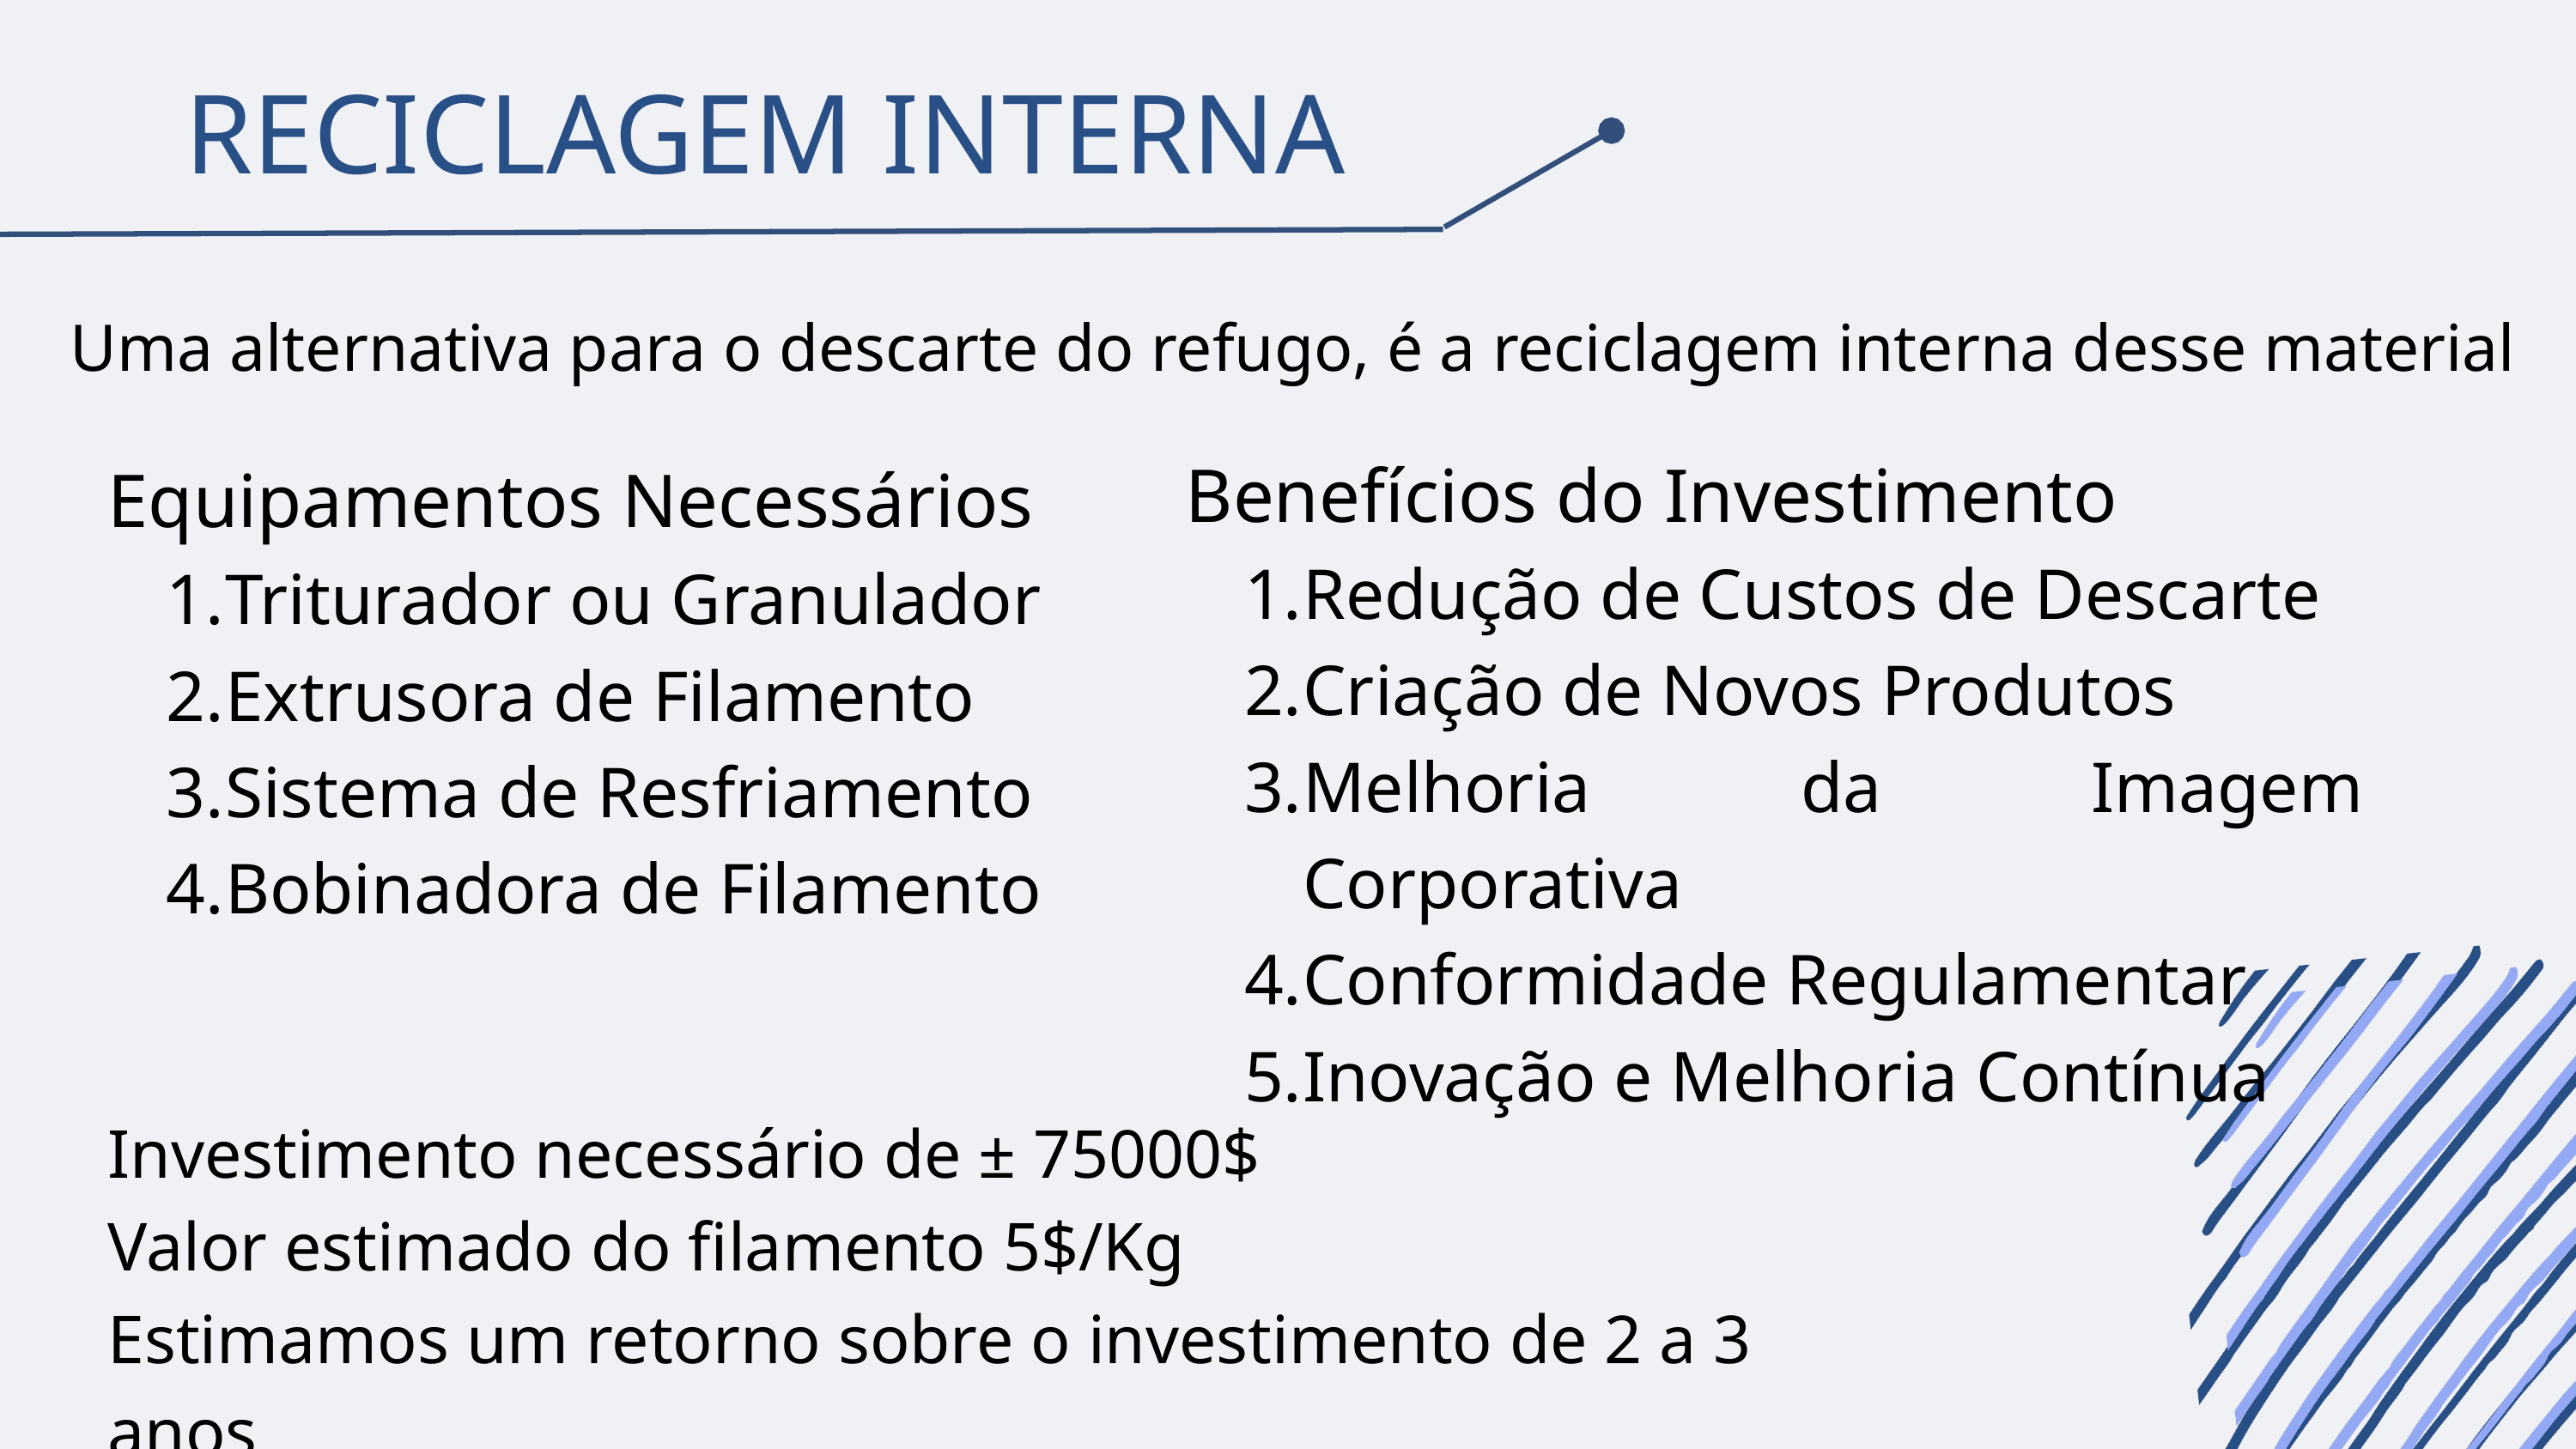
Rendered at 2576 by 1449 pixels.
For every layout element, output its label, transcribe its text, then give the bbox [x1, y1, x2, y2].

text_box [2178, 1212, 2239, 1449]
text_box [2364, 934, 2576, 984]
text_box Investimento necessário de ± 75000$ Valor estimado do filamento 5$/Kg Estimamos um retorno sobre o investimento de 2 a 3 anos [107, 1099, 1915, 1449]
text_box RECICLAGEM INTERNA [33, 64, 1499, 197]
text_box [2212, 960, 2576, 1449]
text_box [1444, 121, 1621, 227]
text_box Benefícios do Investimento Redução de Custos de Descarte Criação de Novos Produtos Melhoria da Imagem Corporativa Conformidade Regulamentar Inovação e Melhoria Contínua [1185, 433, 2364, 1212]
text_box Uma alternativa para o descarte do refugo, é a reciclagem interna desse material [70, 294, 2554, 385]
text_box Equipamentos Necessários Triturador ou Granulador Extrusora de Filamento Sistema de Resfriamento Bobinadora de Filamento [107, 440, 1106, 1025]
